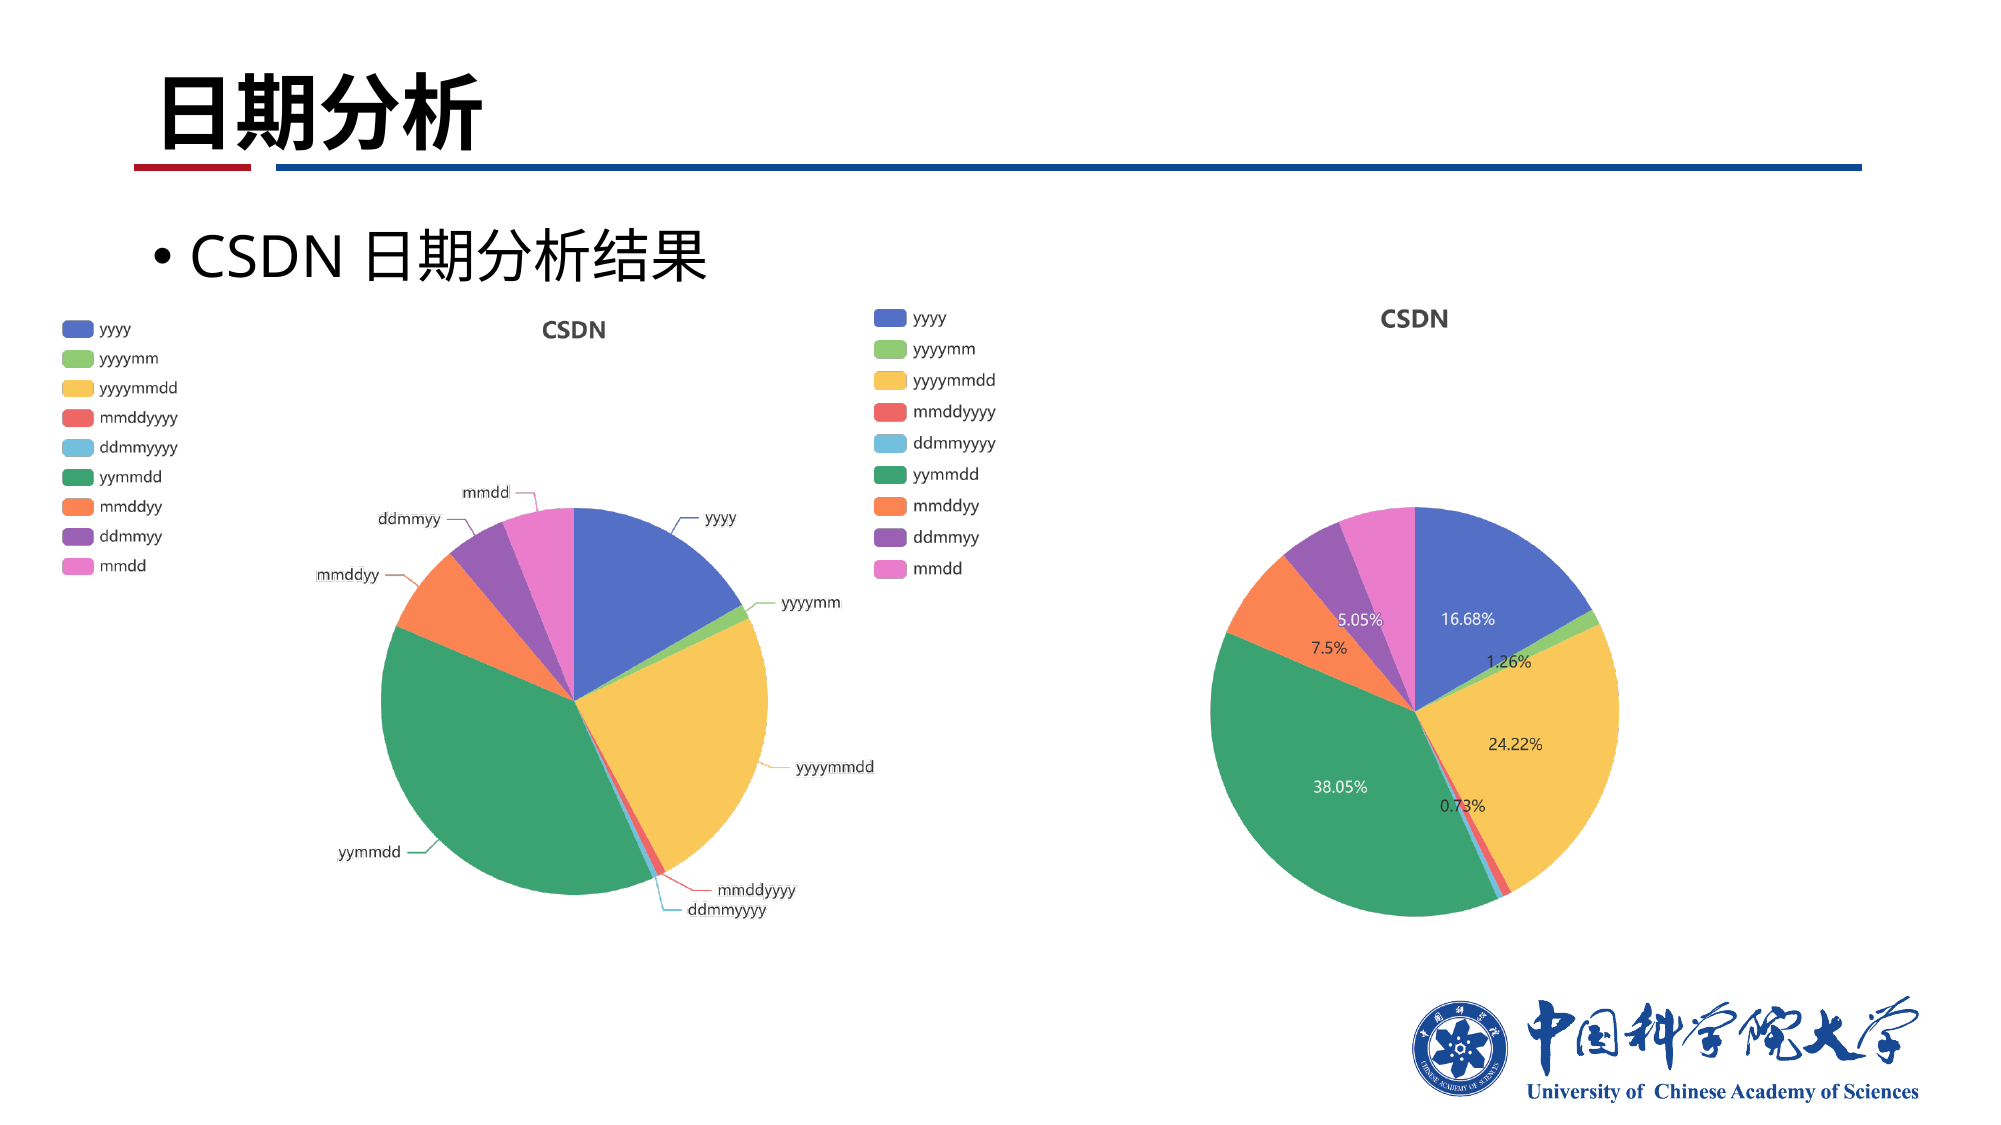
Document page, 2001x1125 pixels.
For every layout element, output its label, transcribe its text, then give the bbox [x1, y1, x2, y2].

picture [56, 302, 1962, 1121]
title 日期分析 [137, 0, 1863, 168]
list CSDN日期分析结果 [137, 219, 1863, 314]
